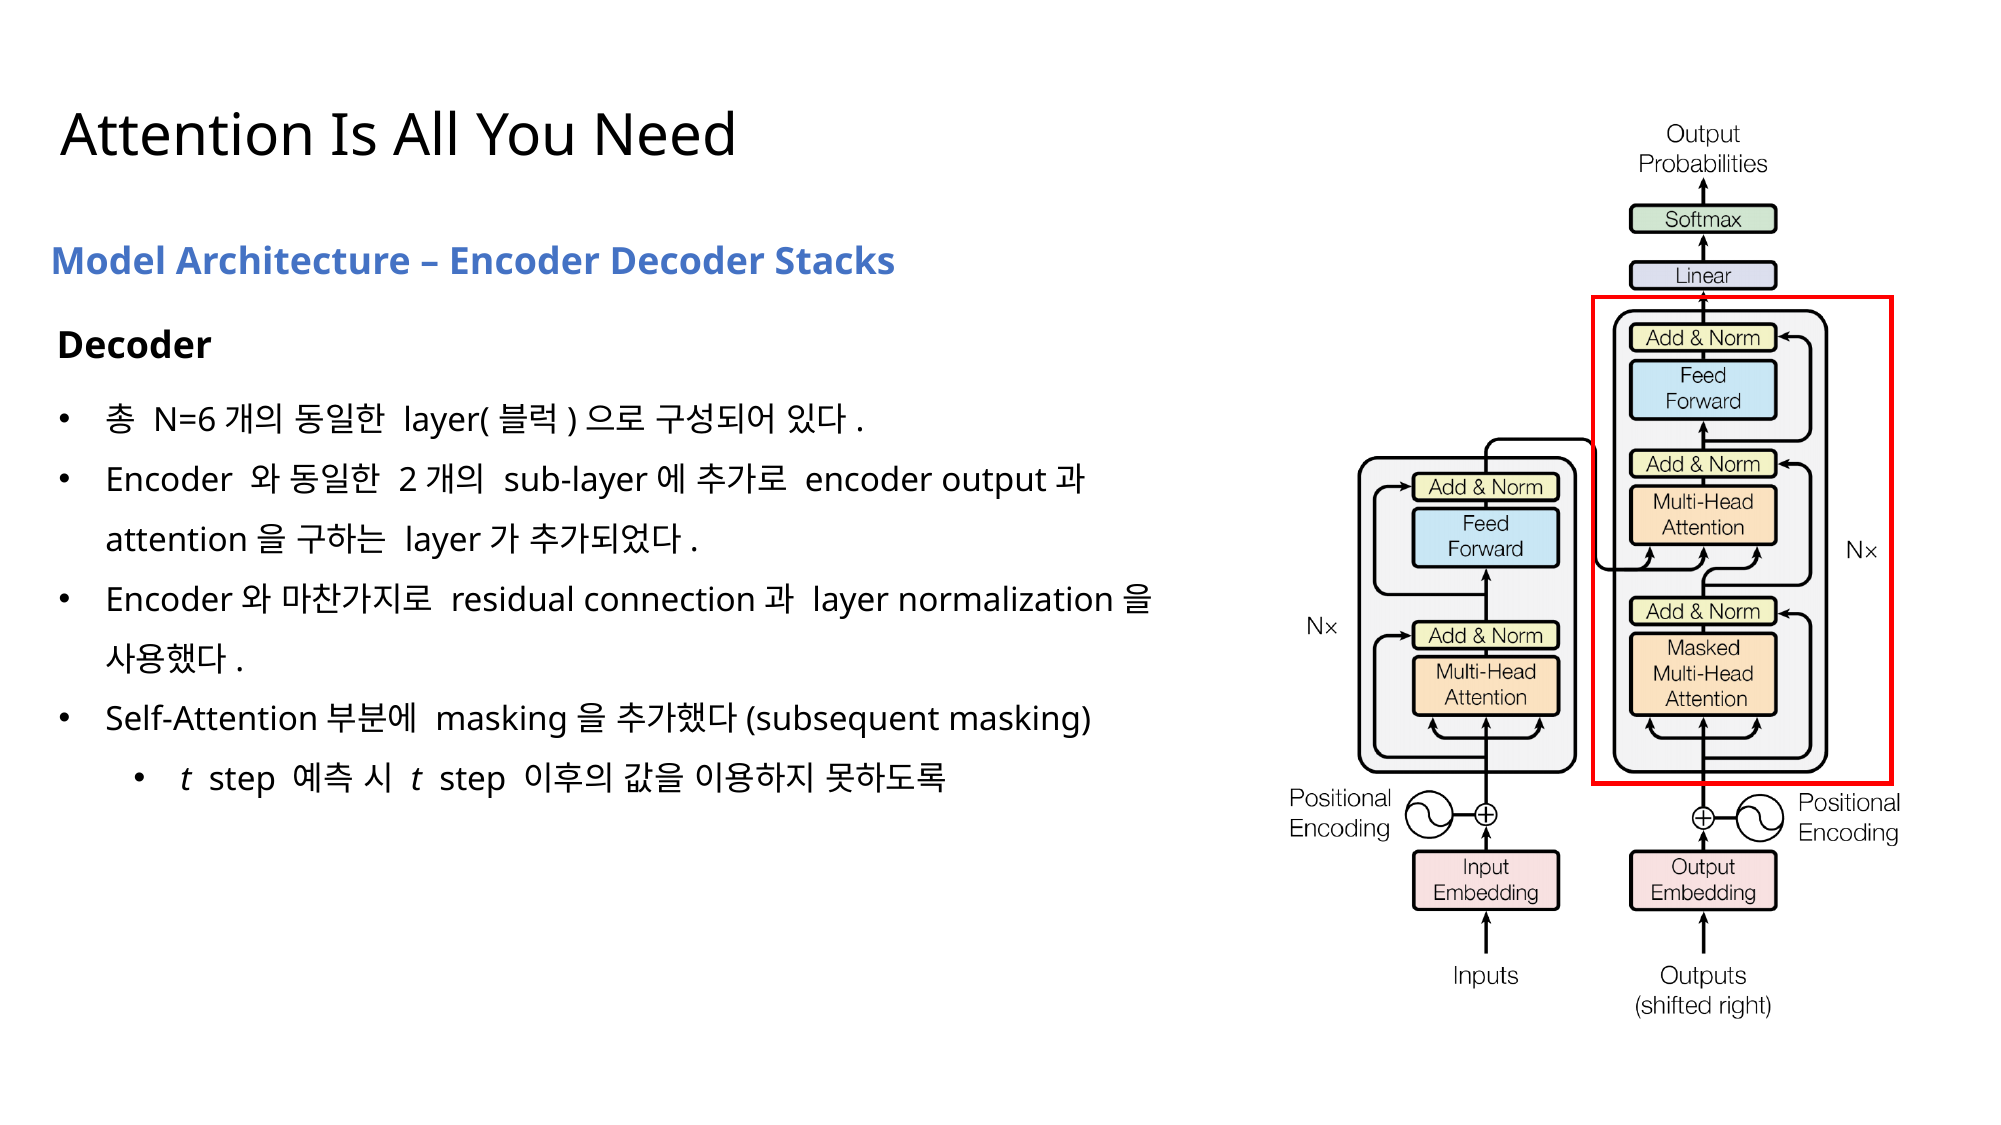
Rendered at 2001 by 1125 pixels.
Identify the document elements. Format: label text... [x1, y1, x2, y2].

text_box 총 N=6개의 동일한 layer(블럭)으로 구성되어 있다. Encoder 와 동일한 2개의 sub-layer에 추가로 encoder output과 attention을 구하는 layer가 추가되었다. Encoder와 마찬가지로 residual connection과 layer normalization을 사용했다. Self-Attention부분에 masking을 추가했다(subsequent masking) t step 예측 시 t step 이후의 값을 이용하지 못하도록 [43, 370, 1168, 985]
text_box Attention Is All You Need [45, 89, 754, 175]
picture [1269, 98, 1917, 1027]
text_box Decoder [41, 313, 227, 373]
text_box Model Architecture – Encoder Decoder Stacks [35, 207, 912, 290]
